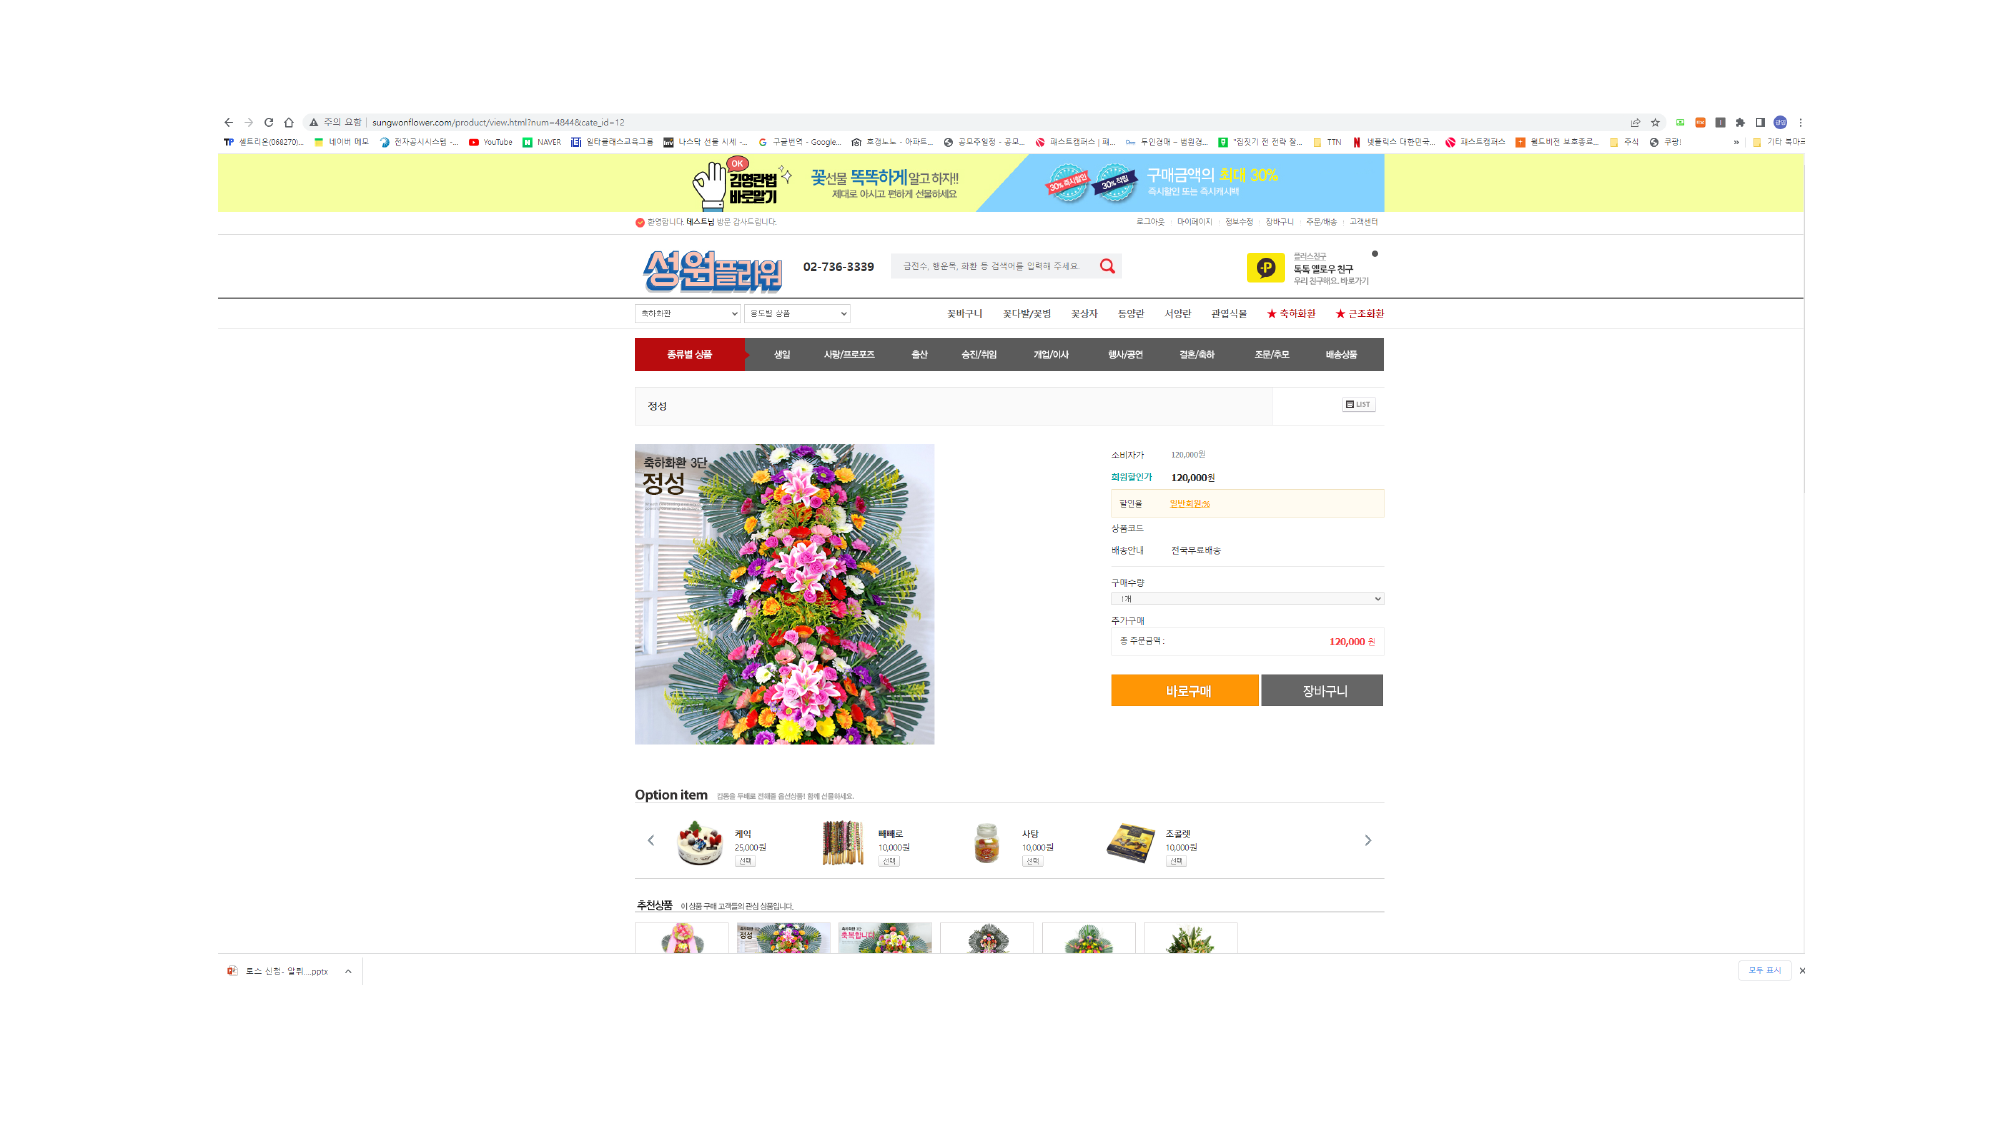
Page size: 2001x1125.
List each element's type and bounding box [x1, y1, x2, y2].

picture [217, 112, 1805, 986]
